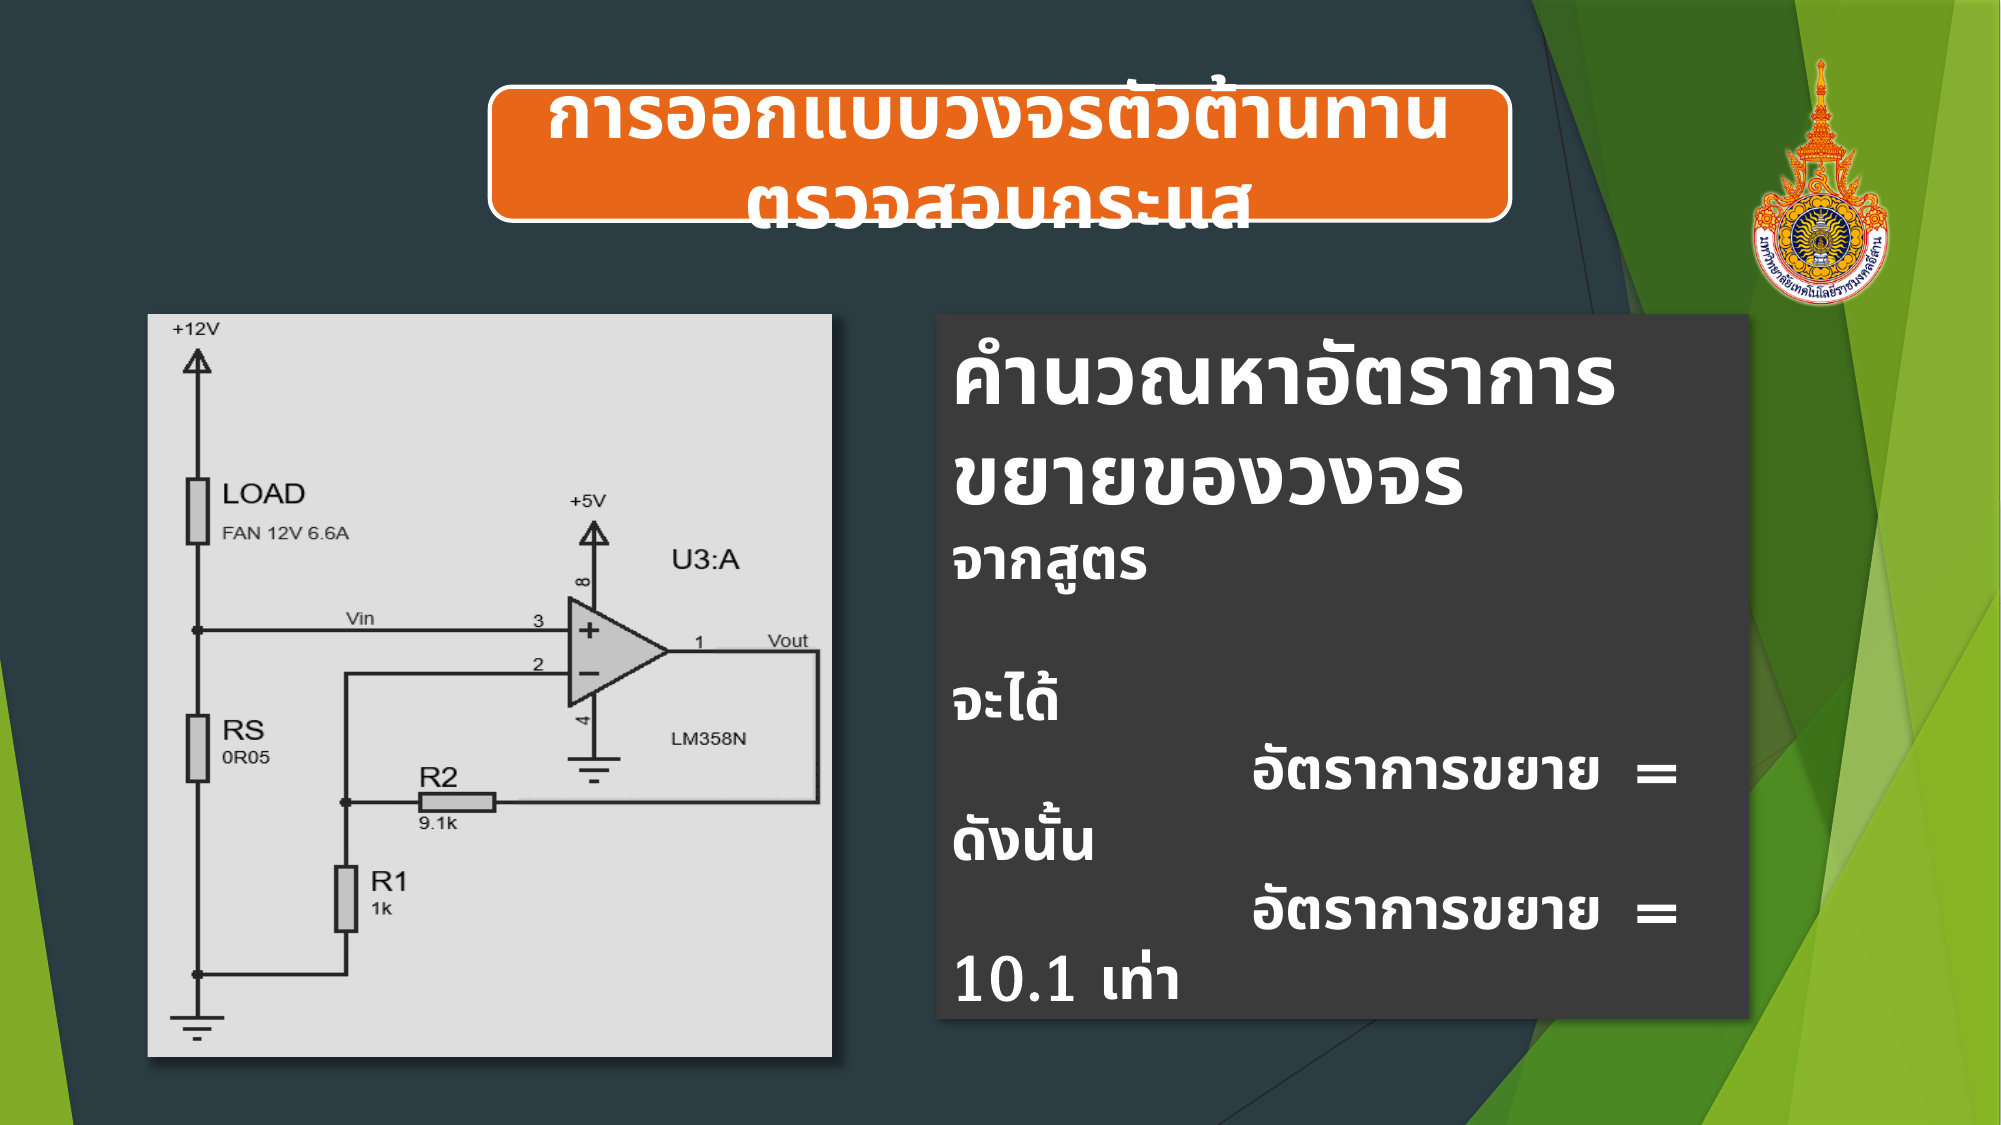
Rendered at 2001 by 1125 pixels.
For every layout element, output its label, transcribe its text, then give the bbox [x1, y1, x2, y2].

picture [147, 313, 833, 1057]
text_box การออกแบบวงจรตัวต้านทานตรวจสอบกระแส [487, 84, 1513, 223]
picture [1748, 47, 1892, 315]
